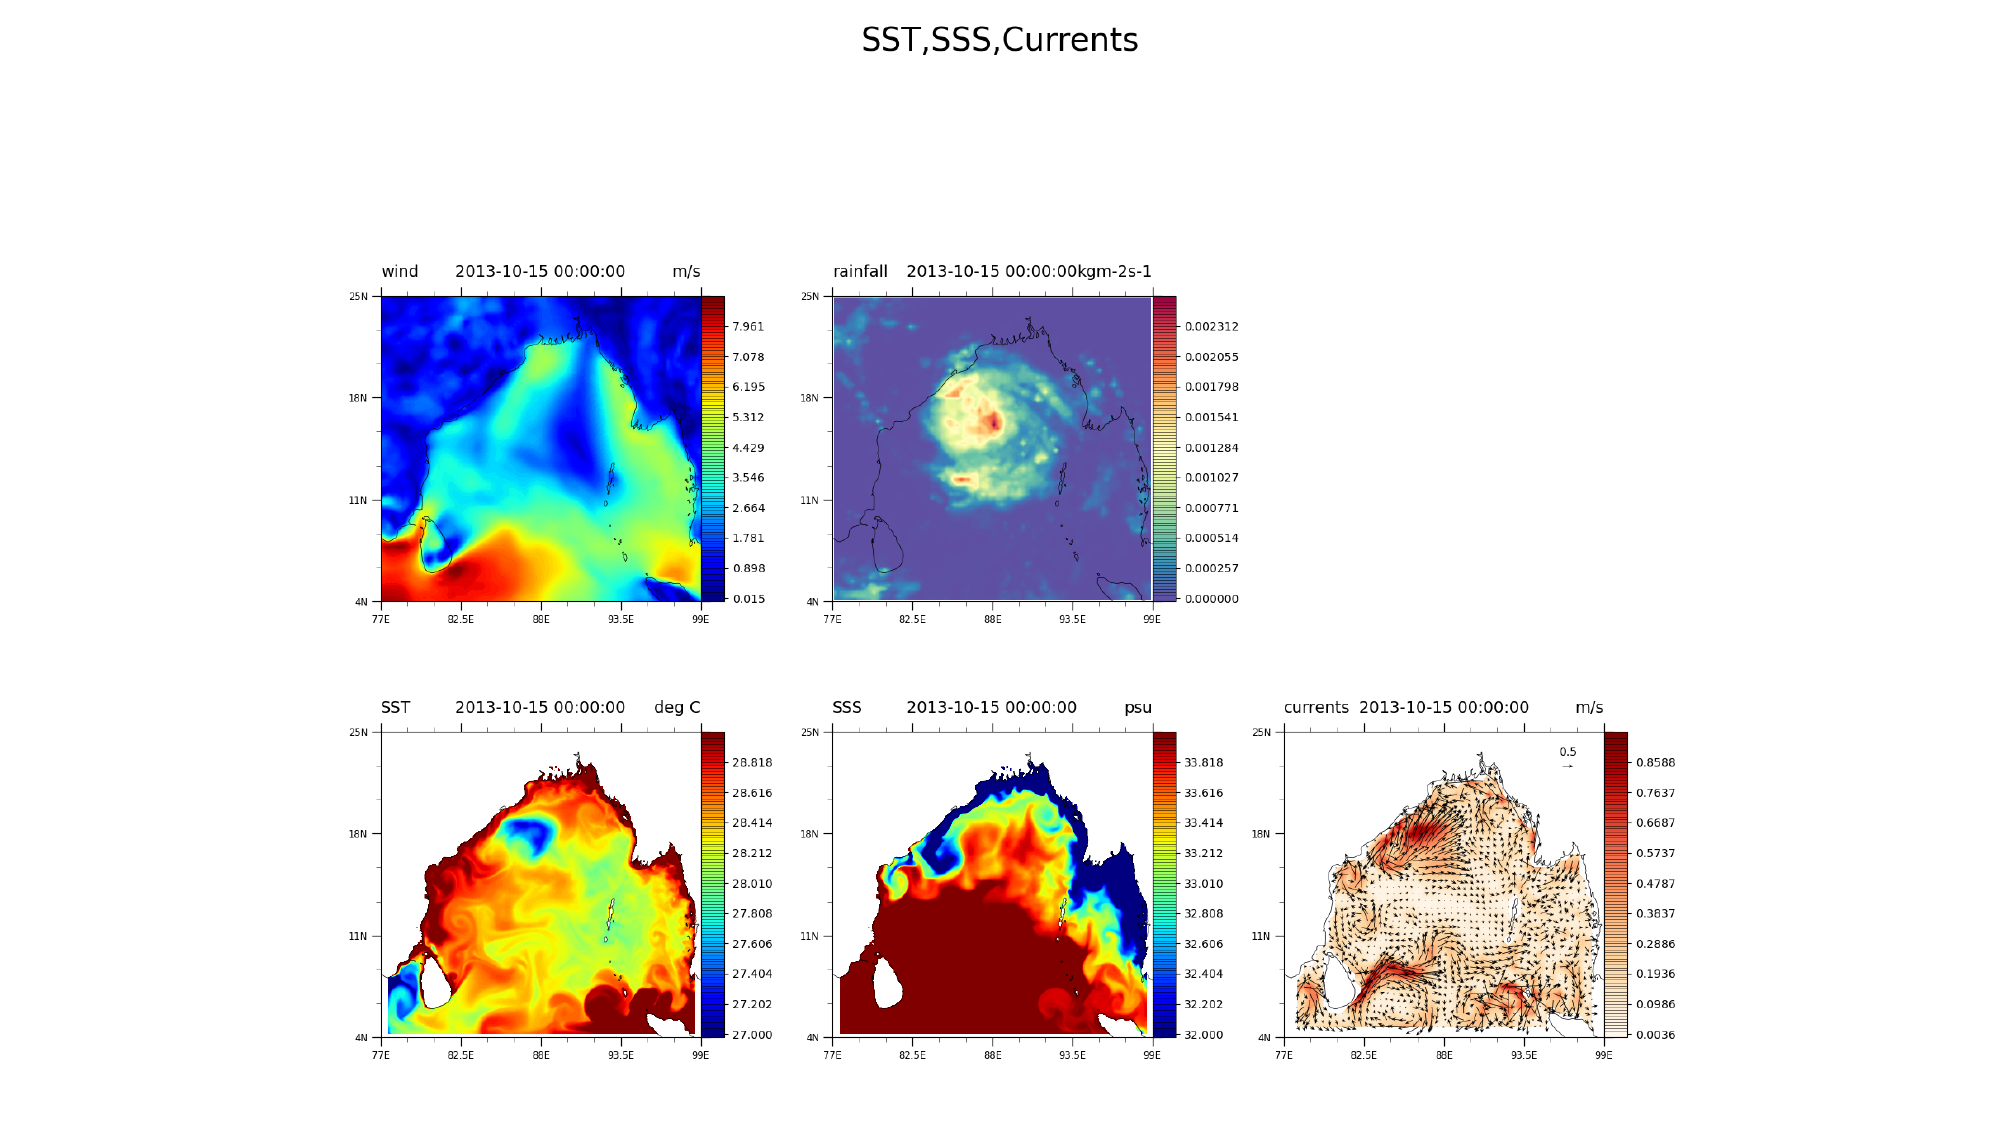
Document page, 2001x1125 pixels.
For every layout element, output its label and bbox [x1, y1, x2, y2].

picture [174, 0, 1825, 1125]
